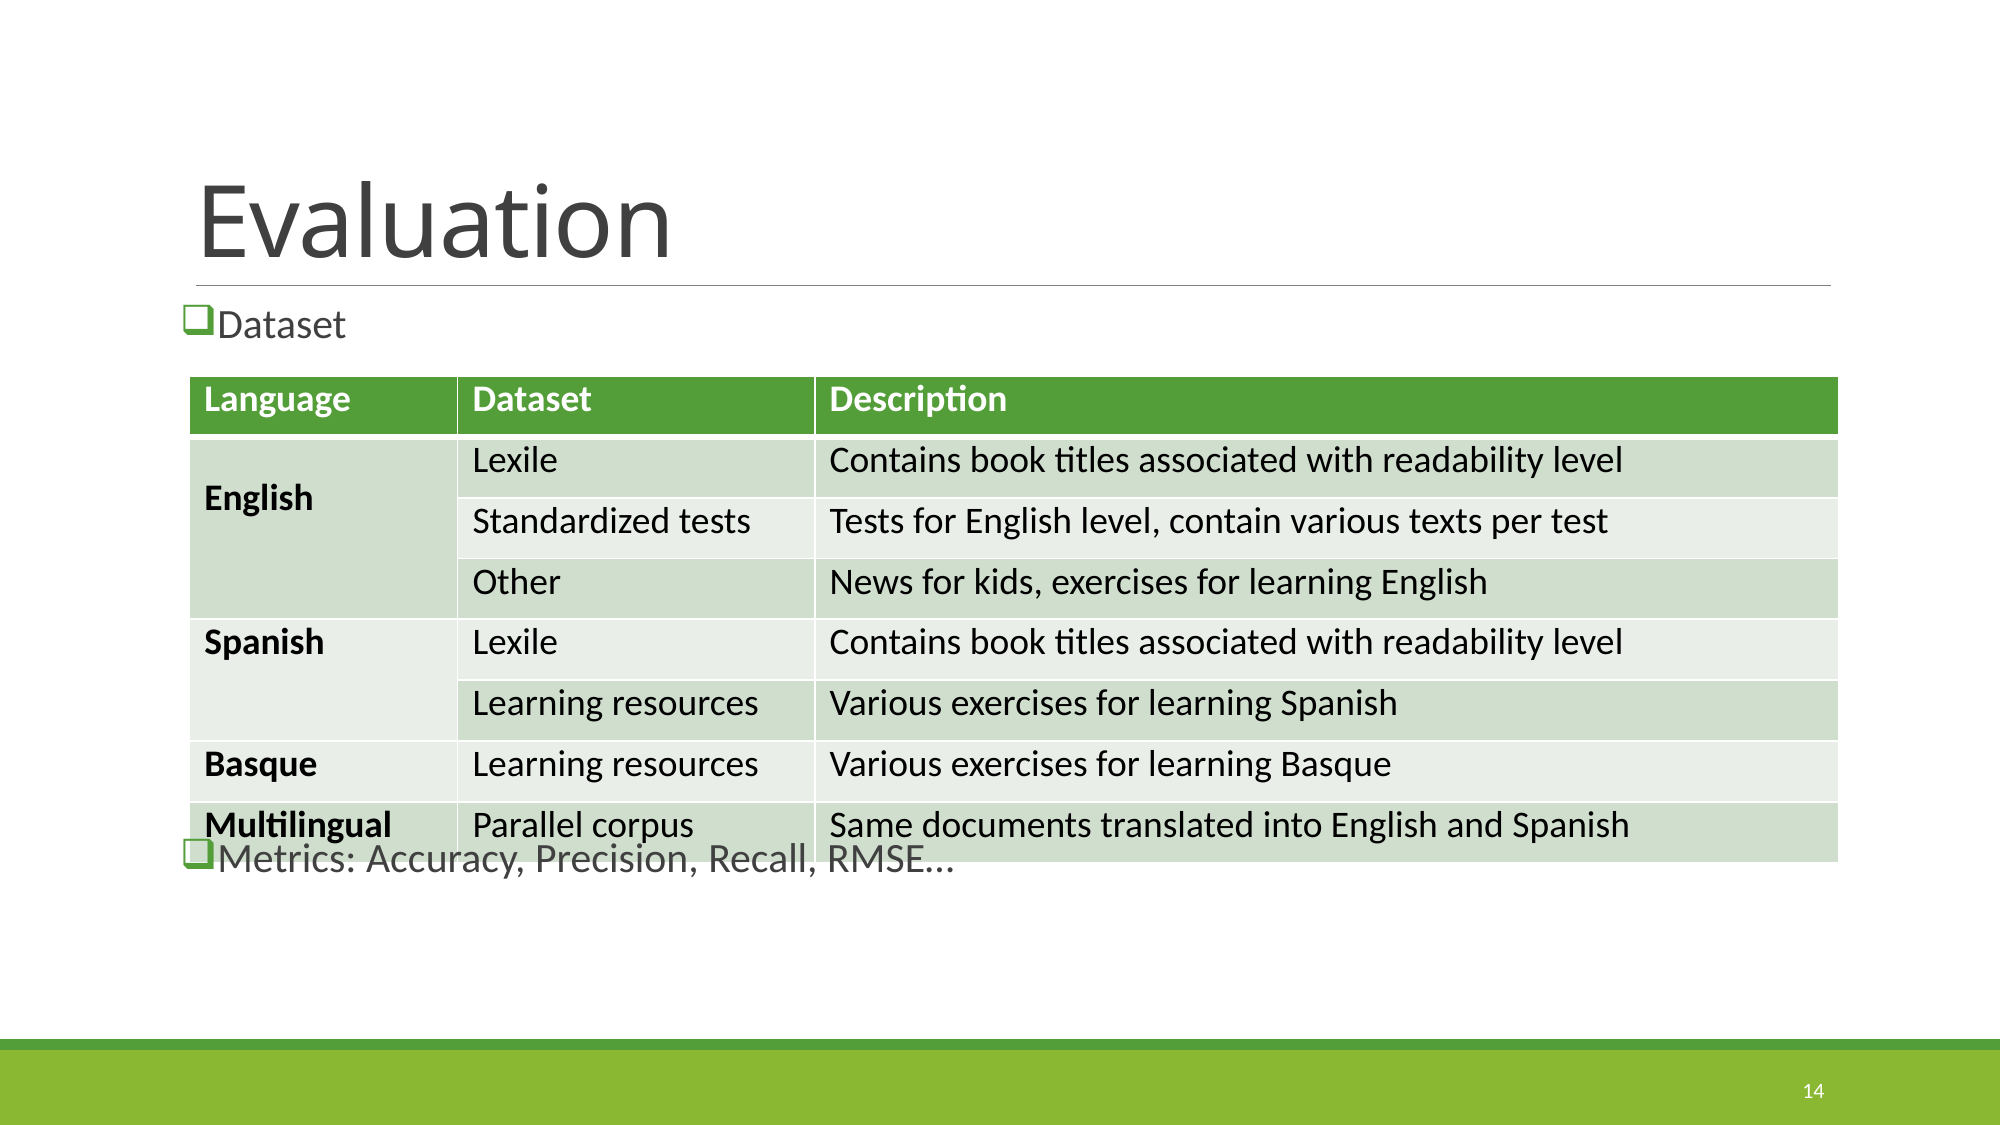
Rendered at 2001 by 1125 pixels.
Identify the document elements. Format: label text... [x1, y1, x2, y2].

table_header Description [1830, 377, 1838, 434]
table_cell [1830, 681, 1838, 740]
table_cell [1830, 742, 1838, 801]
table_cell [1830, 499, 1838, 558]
slide_number 14 [1624, 1059, 1840, 1120]
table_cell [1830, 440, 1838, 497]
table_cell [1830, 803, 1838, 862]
title Evaluation [180, 47, 1830, 285]
text_box Dataset Metrics: Accuracy, Precision, Recall, RMSE… [179, 301, 1830, 962]
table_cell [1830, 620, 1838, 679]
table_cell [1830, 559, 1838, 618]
